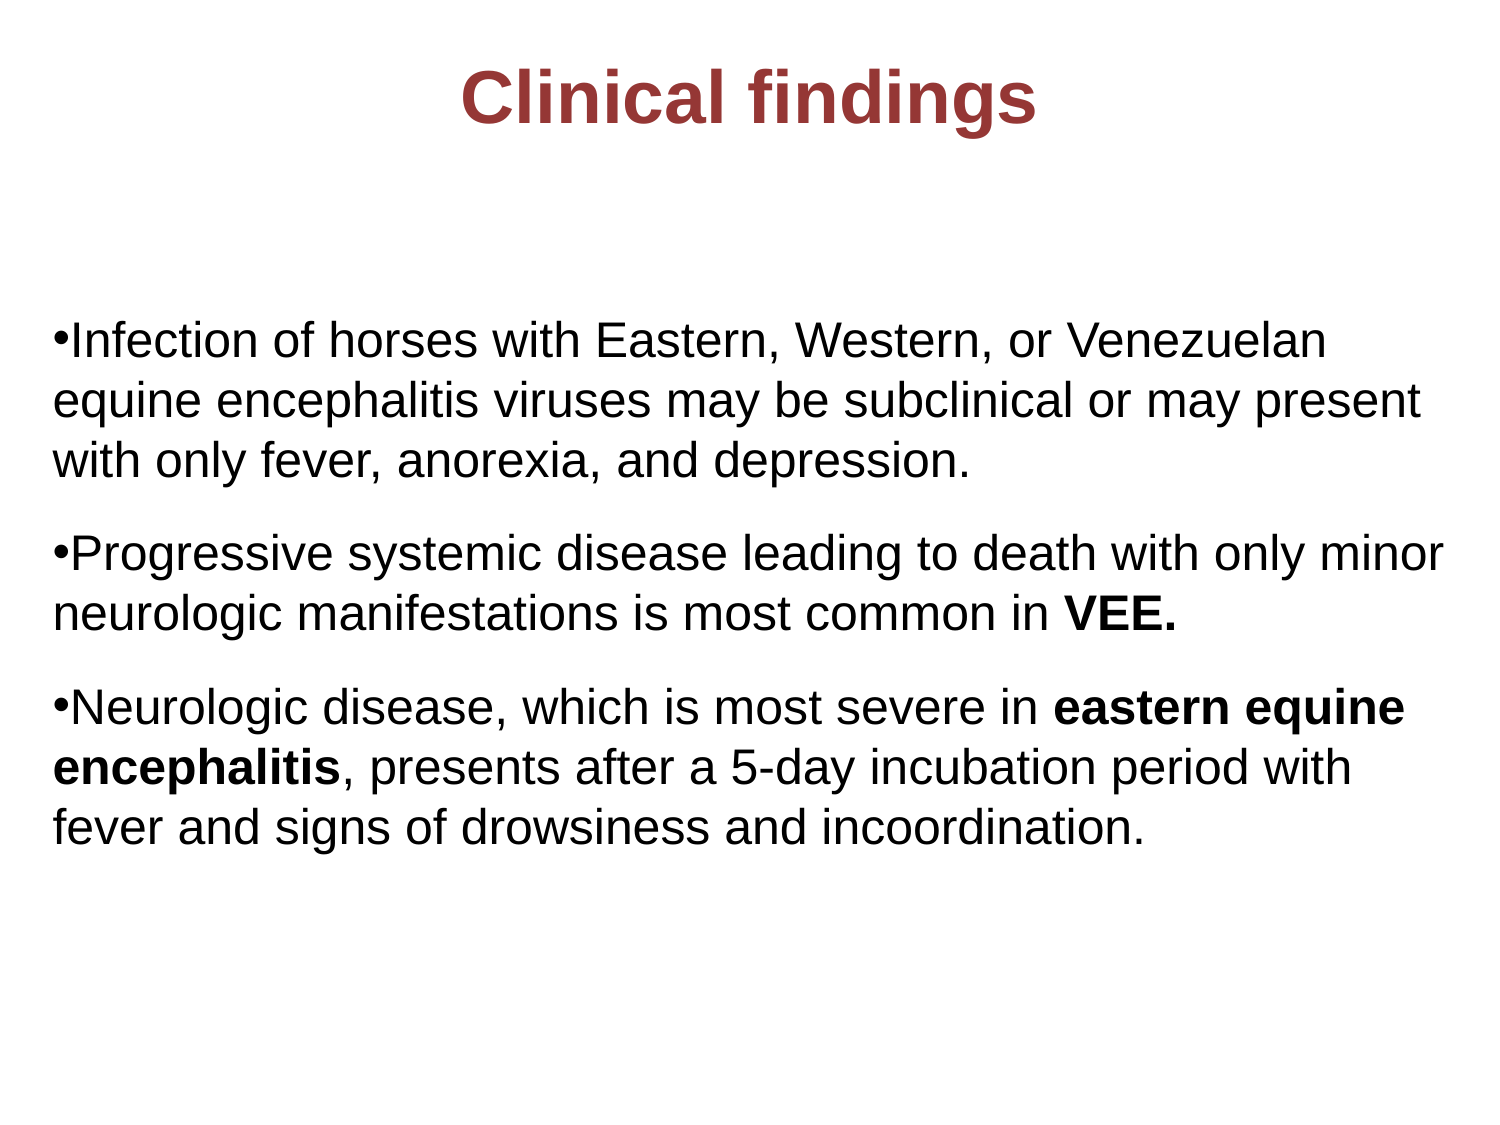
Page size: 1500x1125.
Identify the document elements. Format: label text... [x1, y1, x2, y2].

list Infection of horses with Eastern, Western, or Venezuelan equine encephalitis viruses may be subclinical or may present with only fever, anorexia, and depression. Progressive systemic disease leading to death with only minor neurologic manifestations is most common in VEE. Neurologic disease, which is most severe in eastern equine encephalitis, presents after a 5-day incubation period with fever and signs of drowsiness and incoordination. [37, 299, 1478, 1043]
title Clinical findings [75, 0, 1425, 188]
